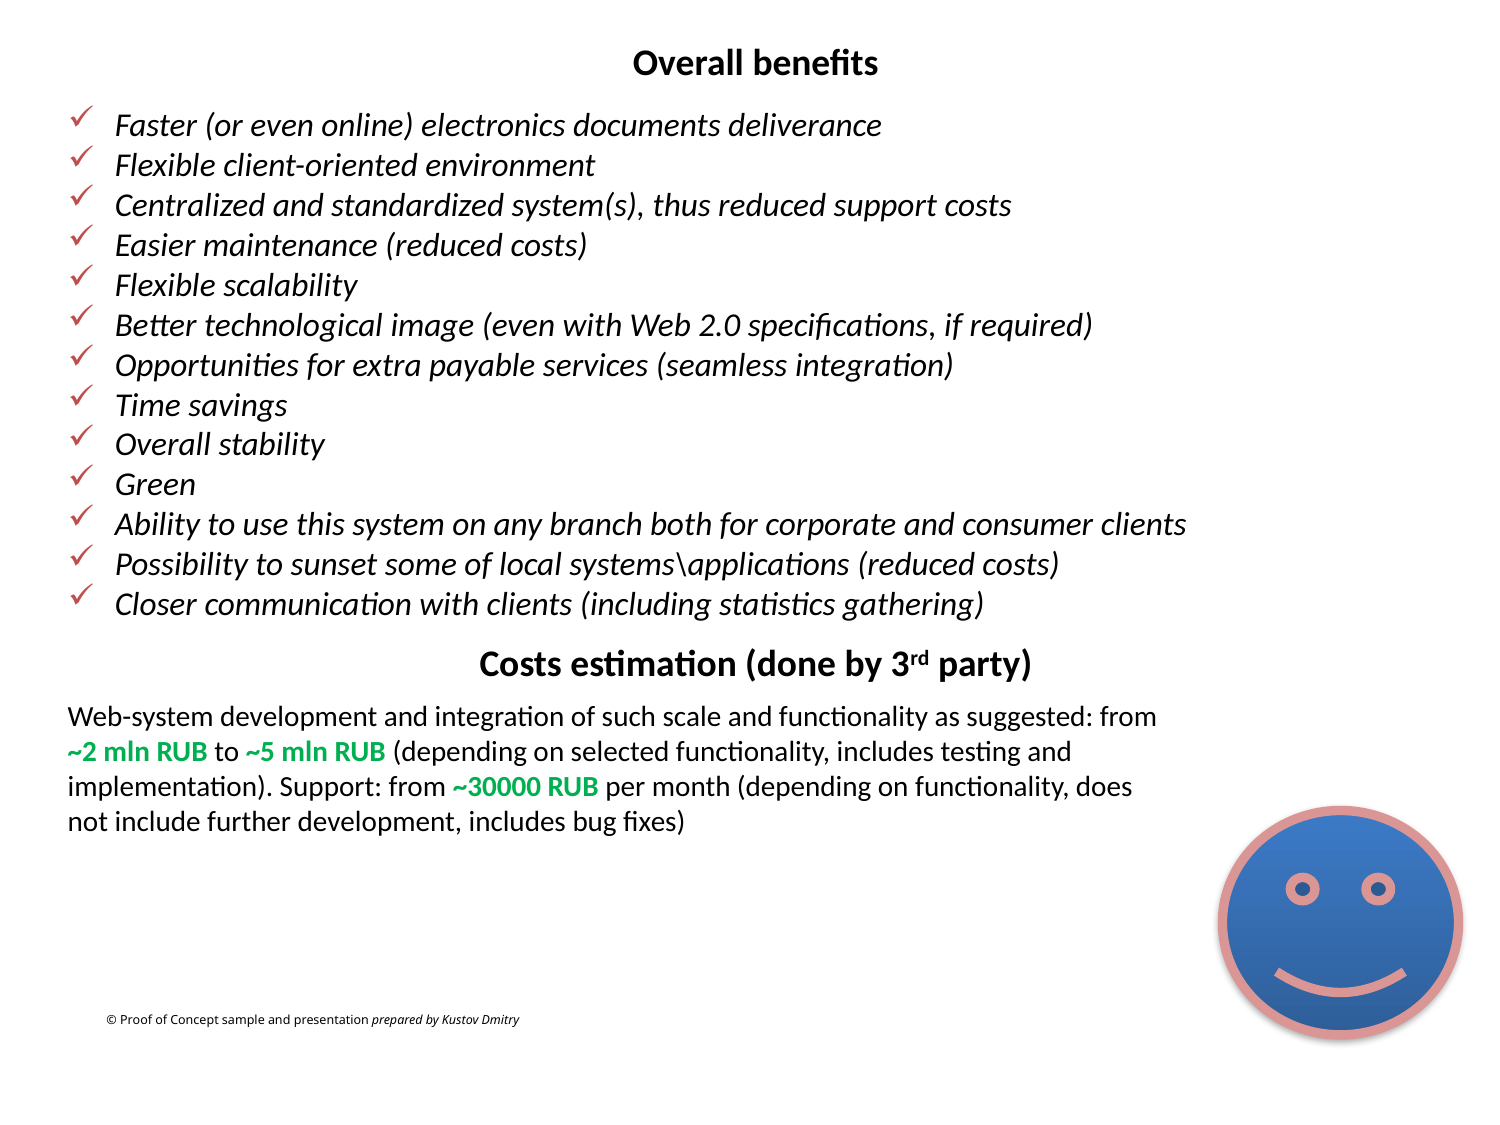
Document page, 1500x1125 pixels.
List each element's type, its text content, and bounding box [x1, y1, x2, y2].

text_box [1222, 810, 1459, 1035]
text_box Web-system development and integration of such scale and functionality as suggested: from ~2 mln RUB to ~5 mln RUB (depending on selected functionality, includes testing and implementation). Support: from ~30000 RUB per month (depending on functionality, does not include further development, includes bug fixes) [52, 689, 1176, 845]
text_box Costs estimation (done by 3rd party) [53, 631, 1459, 692]
text_box Overall benefits Faster (or even online) electronics documents deliverance Flexible client-oriented environment Centralized and standardized system(s), thus reduced support costs Easier maintenance (reduced costs) Flexible scalability Better technological image (even with Web 2.0 specifications, if required) Opportunities for extra payable services (seamless integration) Time savings Overall stability Green Ability to use this system on any branch both for corporate and consumer clients Possibility to sunset some of local systems\applications (reduced costs) Closer communication with clients (including statistics gathering) [53, 30, 1459, 630]
text_box © Proof of Concept sample and presentation prepared by Kustov Dmitry [91, 1004, 694, 1035]
